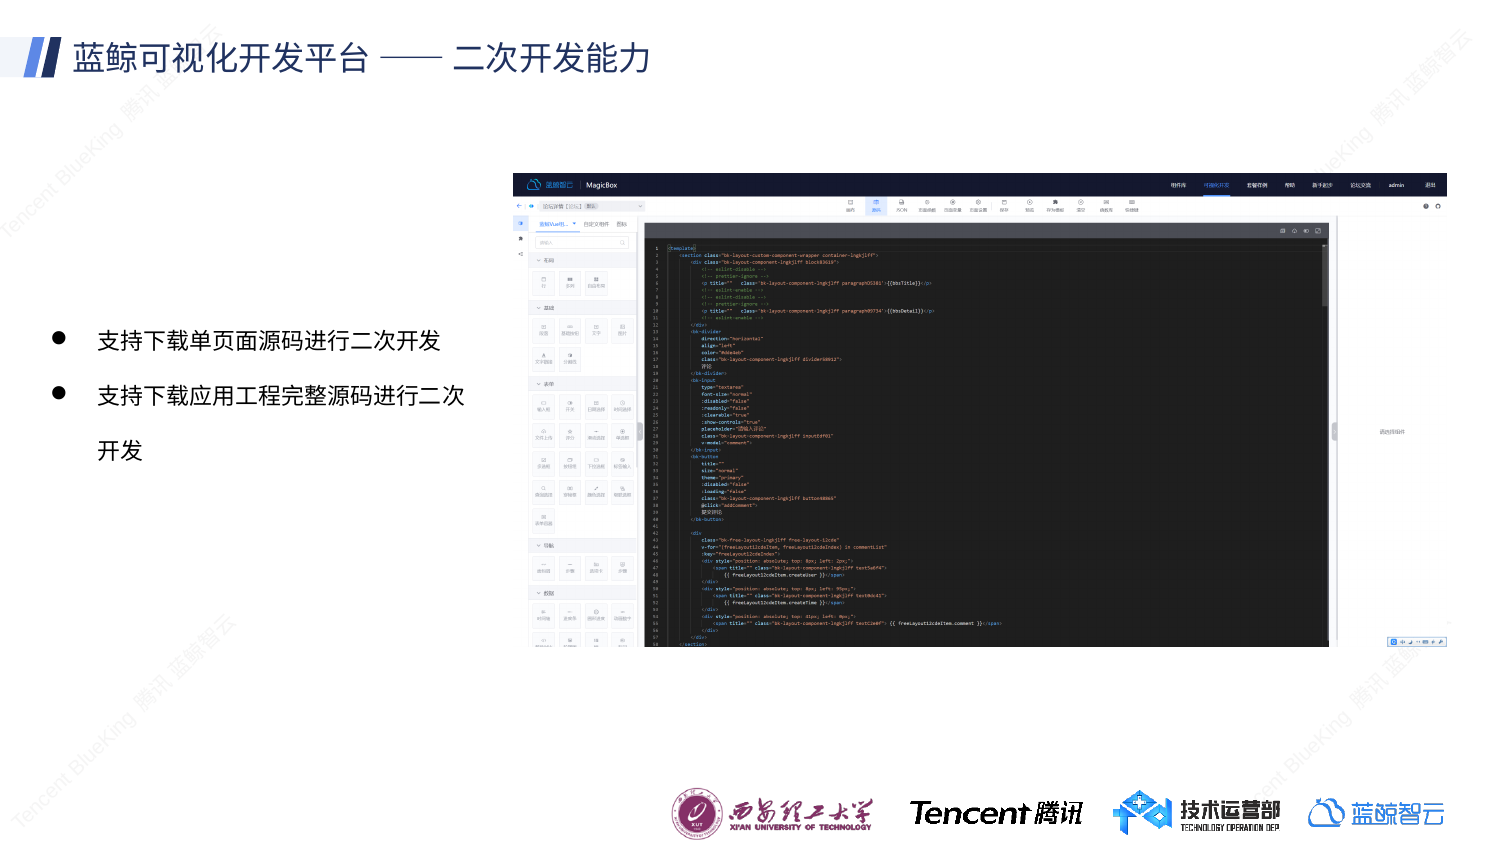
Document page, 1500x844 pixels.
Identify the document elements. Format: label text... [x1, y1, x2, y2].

picture [1305, 790, 1447, 835]
title 蓝鲸可视化开发平台 —— 二次开发能力 [64, 27, 1416, 87]
picture [670, 783, 879, 844]
text_box 支持下载单页面源码进行二次开发 支持下载应用工程完整源码进行二次开发 [35, 292, 491, 472]
picture [904, 784, 1088, 840]
picture [513, 173, 1447, 647]
picture [1113, 790, 1280, 835]
